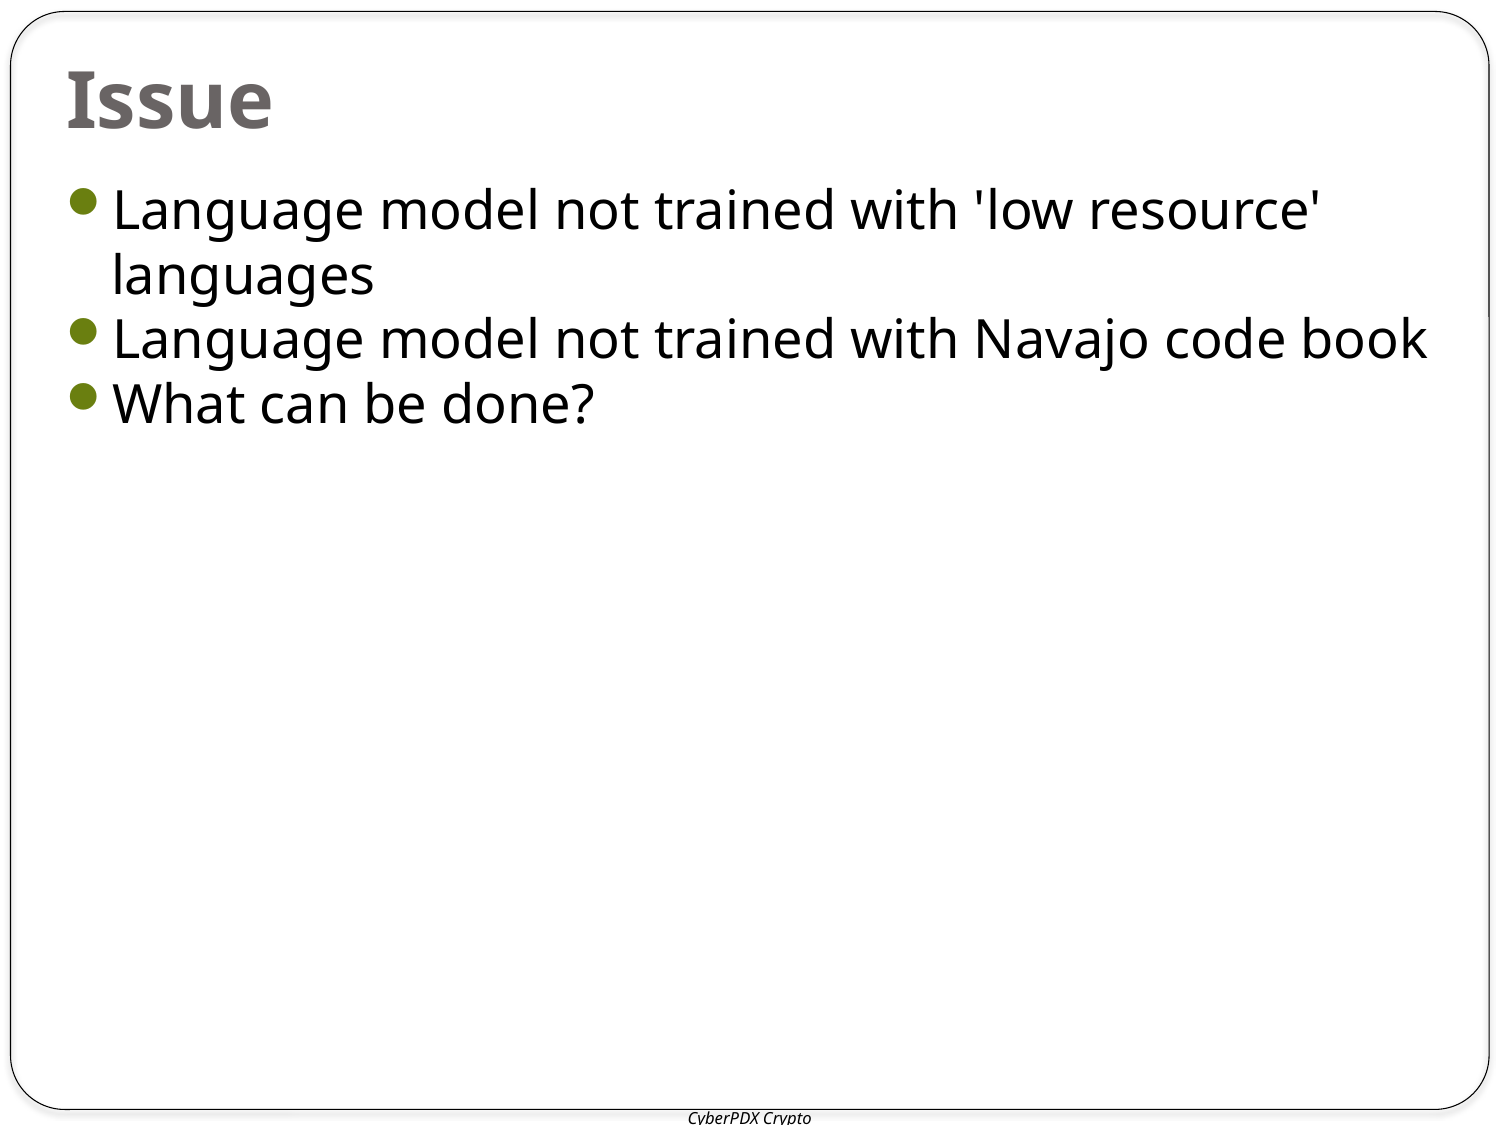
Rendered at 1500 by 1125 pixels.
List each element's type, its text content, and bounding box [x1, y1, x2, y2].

title Issue [51, 34, 1449, 159]
list Language model not trained with 'low resource' languages Language model not trained with Navajo code book What can be done? [51, 159, 1449, 1110]
